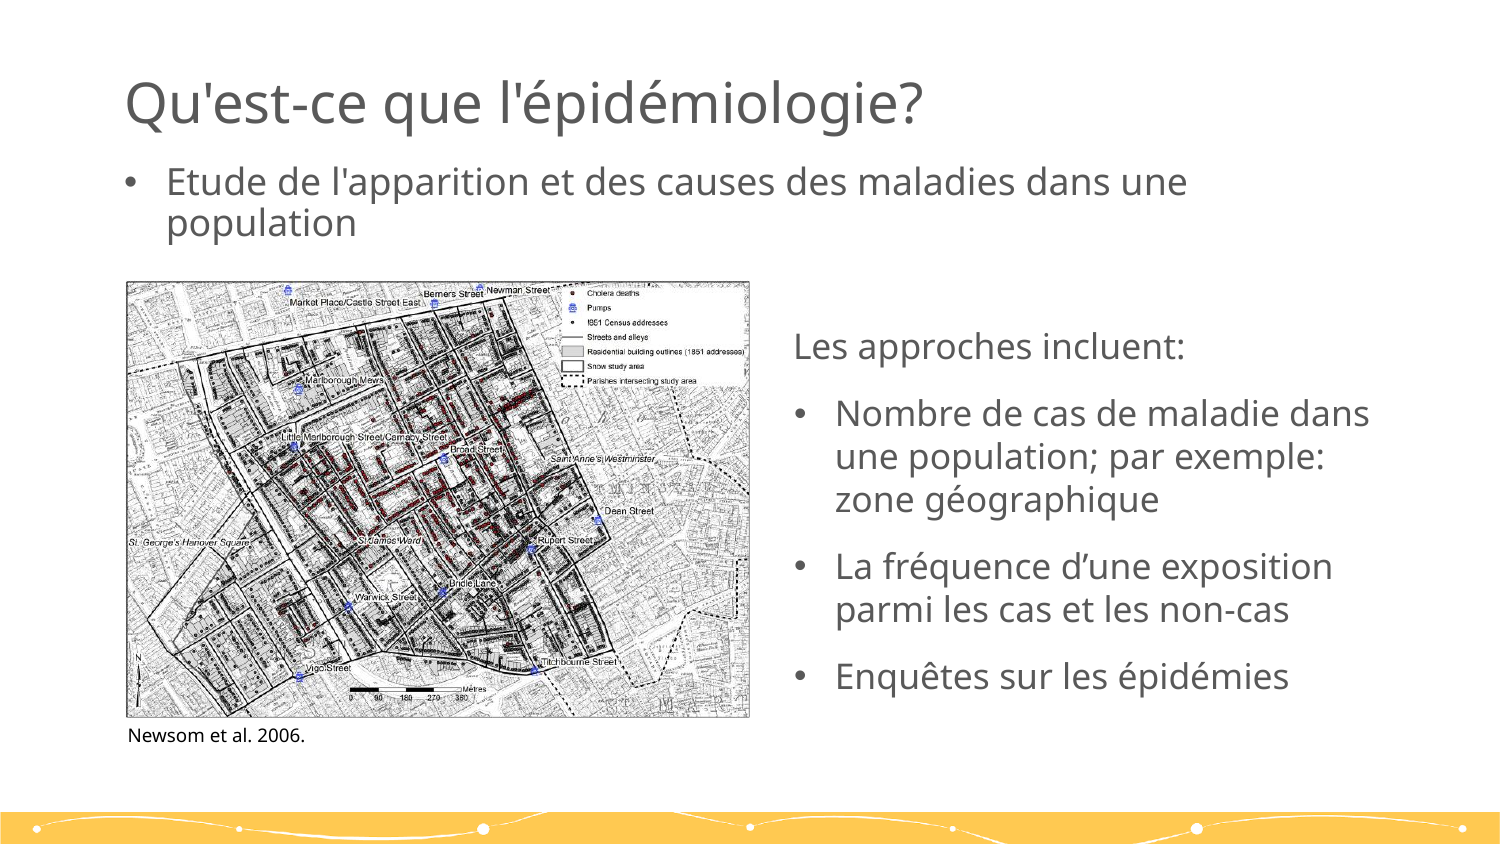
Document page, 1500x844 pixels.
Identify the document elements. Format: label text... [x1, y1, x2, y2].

picture [0, 812, 1500, 844]
text_box Les approches incluent: Nombre de cas de maladie dans une population; par exemple: zone géographique La fréquence d’une exposition parmi les cas et les non-cas Enquêtes sur les épidémies [787, 318, 1413, 718]
text_box Newsom et al. 2006. [122, 724, 717, 752]
title Qu'est-ce que l'épidémiologie? [112, 34, 1397, 142]
list Etude de l'apparition et des causes des maladies dans une population [112, 142, 1397, 267]
picture [124, 280, 751, 719]
